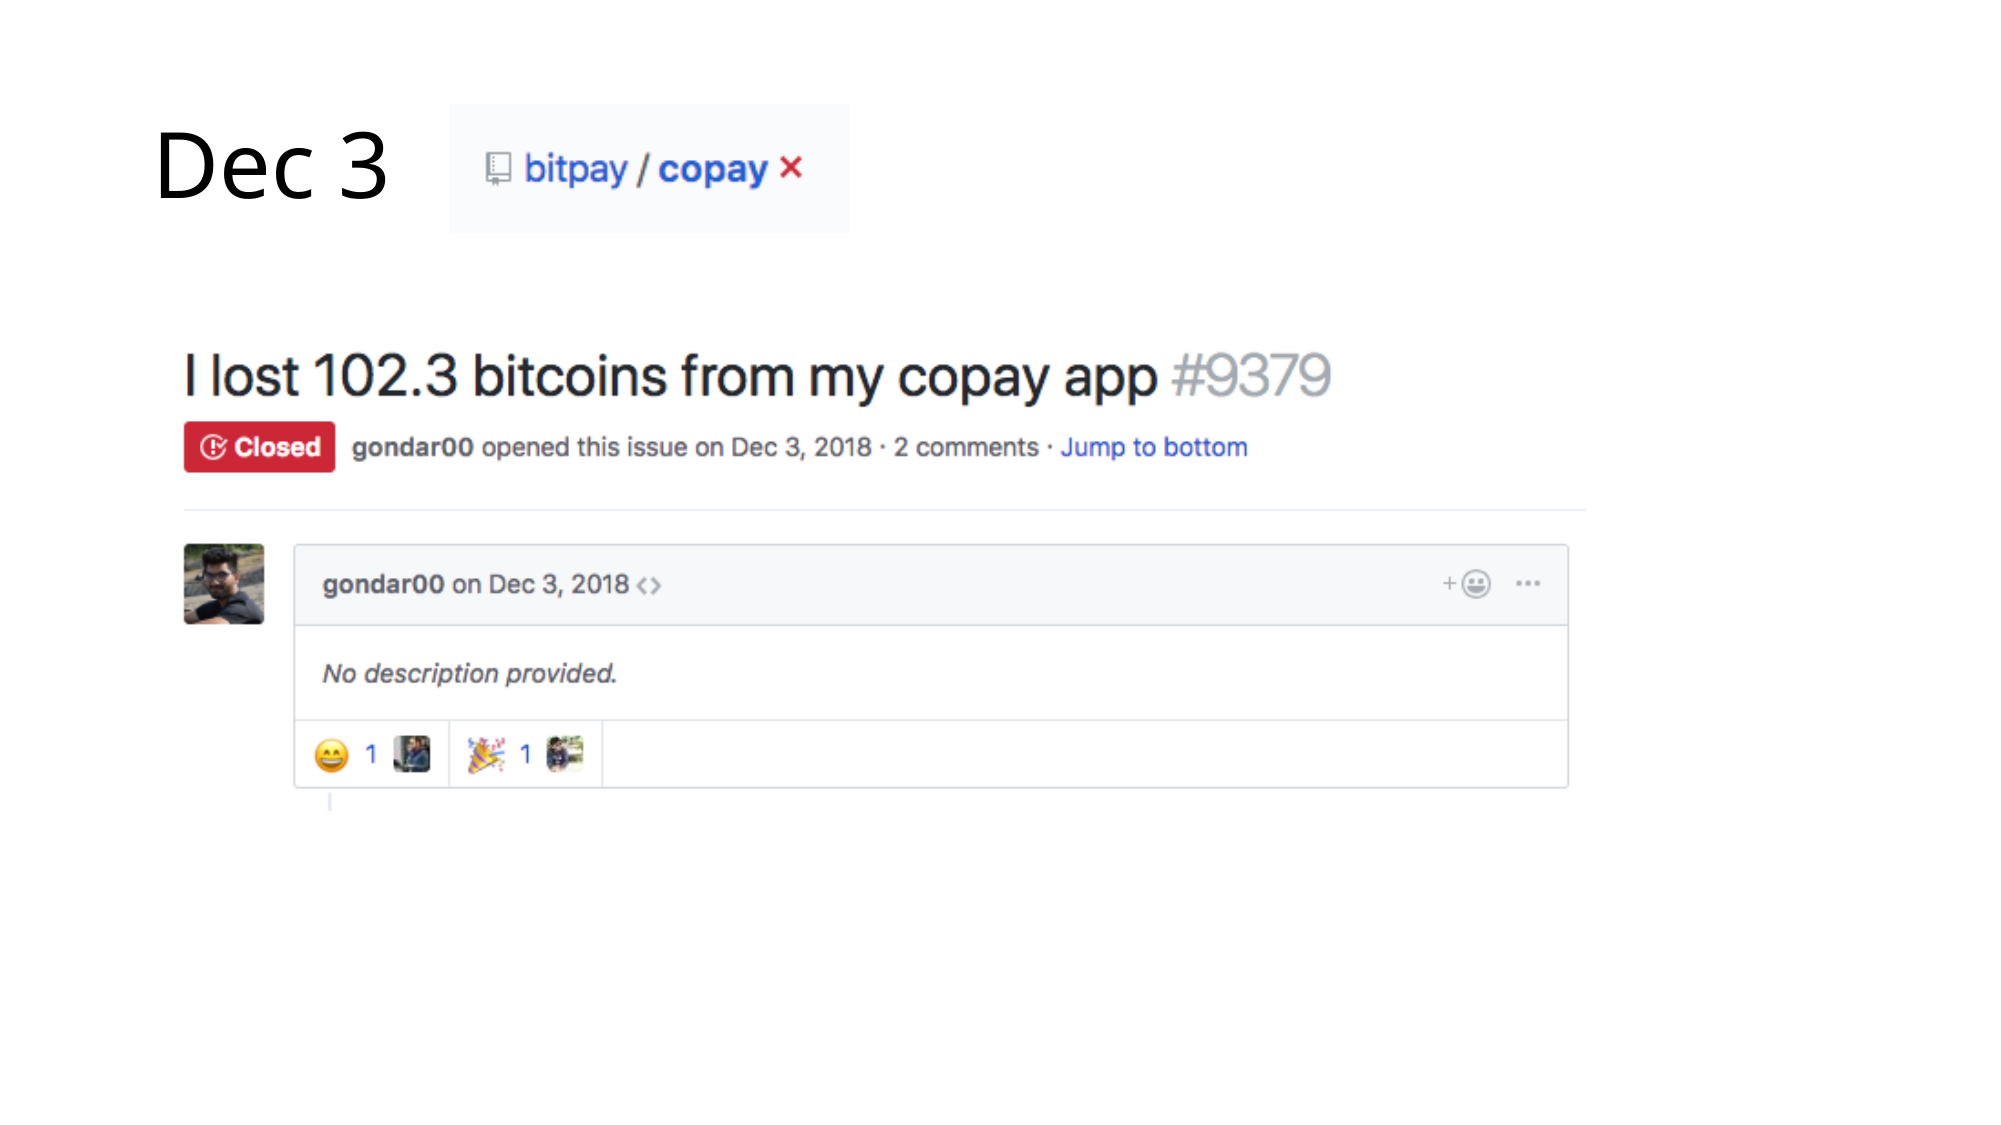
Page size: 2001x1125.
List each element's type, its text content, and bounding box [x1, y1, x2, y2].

title Dec 3 [137, 59, 1863, 278]
picture [449, 104, 850, 233]
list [137, 314, 1586, 811]
